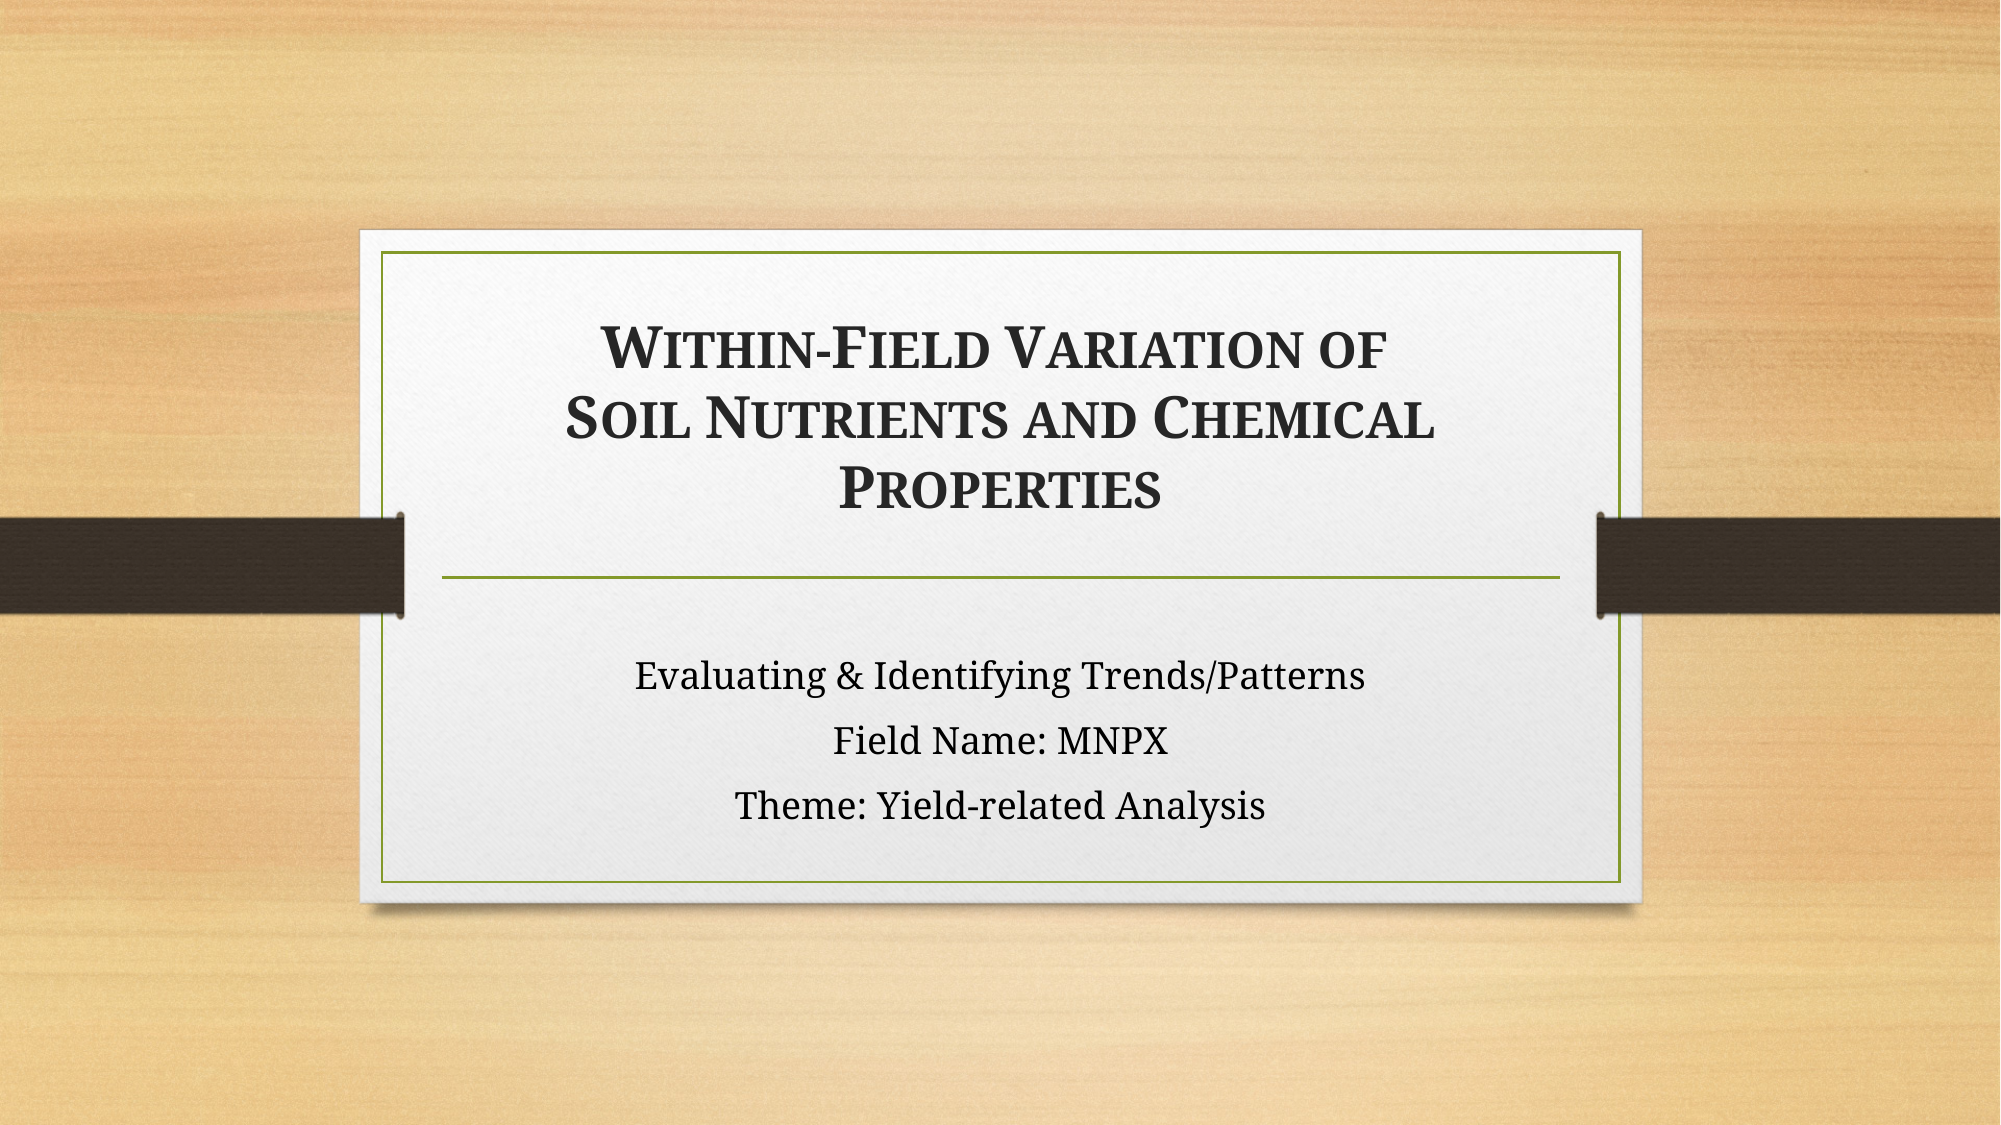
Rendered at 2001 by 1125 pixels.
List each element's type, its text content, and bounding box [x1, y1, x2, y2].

title WITHIN-FIELD VARIATION OF SOIL NUTRIENTS AND CHEMICAL PROPERTIES [441, 279, 1560, 528]
picture [0, 0, 2001, 1125]
subtitle Evaluating & Identifying Trends/Patterns Field Name: MNPX Theme: Yield-related Analysis [441, 644, 1560, 839]
